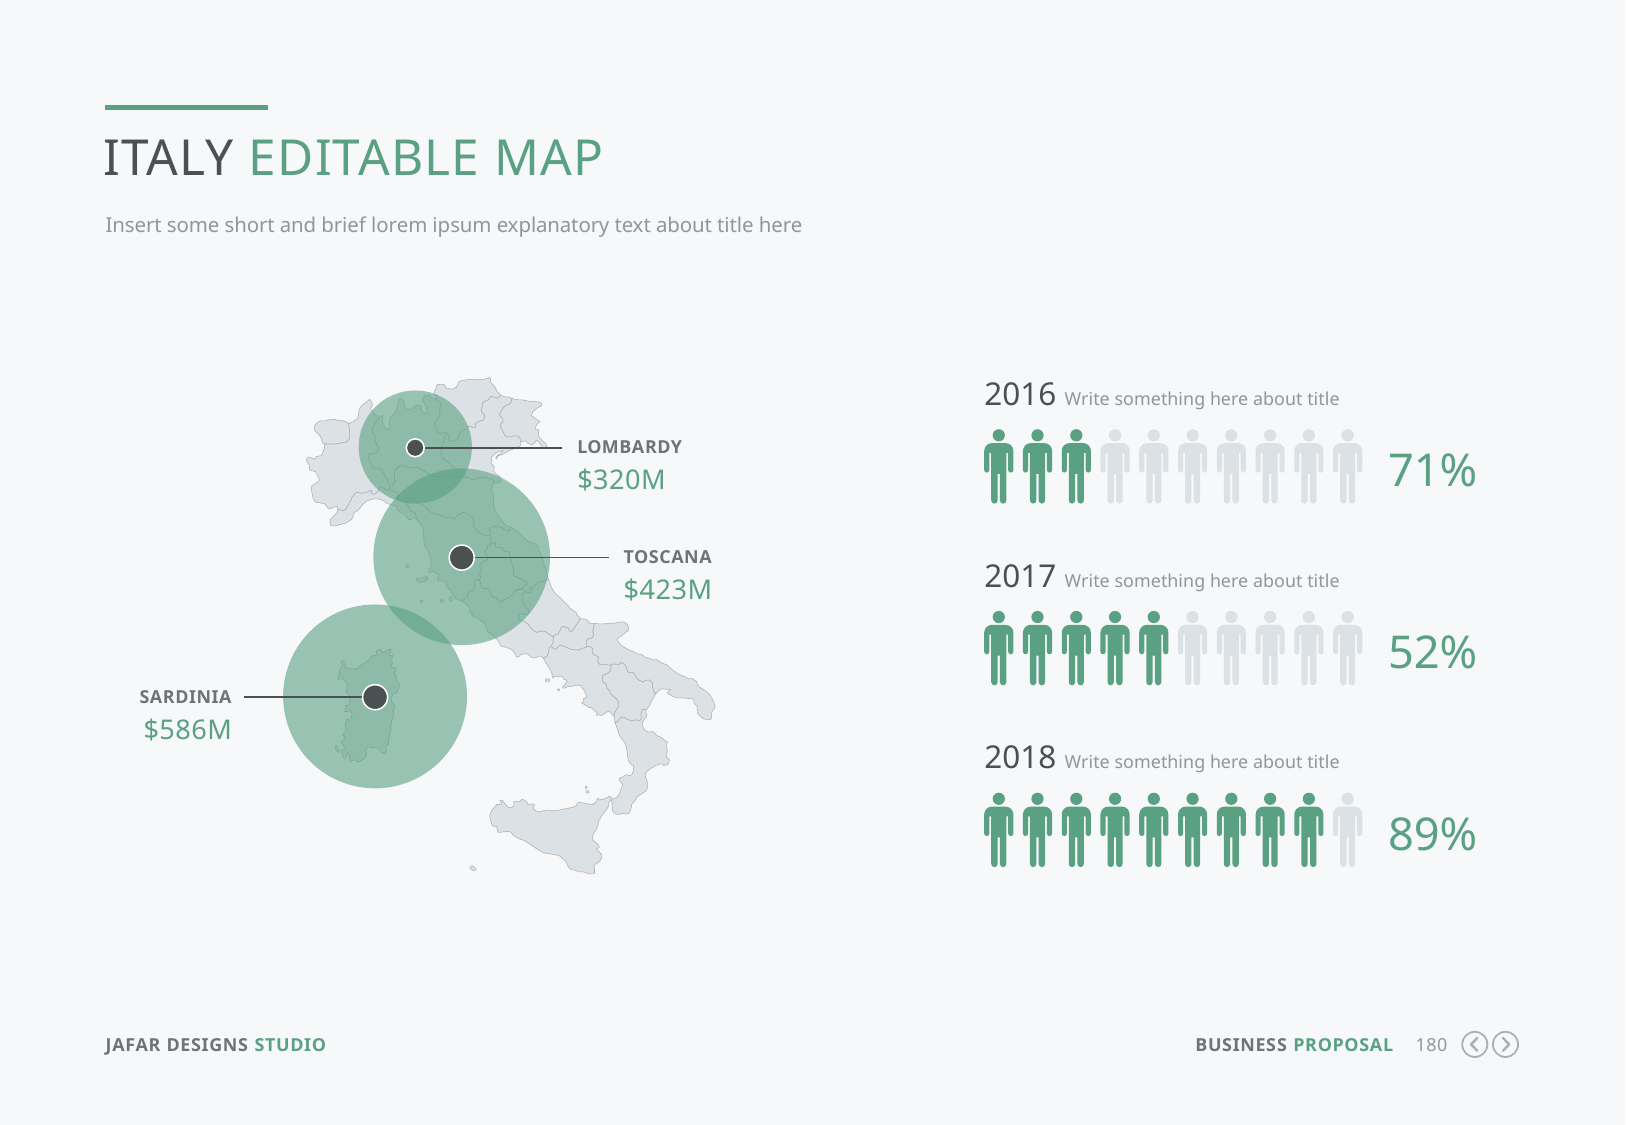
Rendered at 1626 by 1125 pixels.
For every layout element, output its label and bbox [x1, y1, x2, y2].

text_box [984, 792, 1363, 868]
text_box [984, 373, 1363, 412]
text_box [984, 429, 1363, 504]
text_box [1388, 805, 1519, 860]
text_box [984, 555, 1363, 594]
text_box [103, 685, 232, 745]
text_box [244, 377, 802, 875]
text_box [984, 737, 1363, 776]
list [105, 209, 1519, 241]
list [103, 125, 1518, 188]
text_box [1388, 623, 1519, 678]
text_box [1388, 441, 1519, 496]
text_box [984, 610, 1363, 686]
